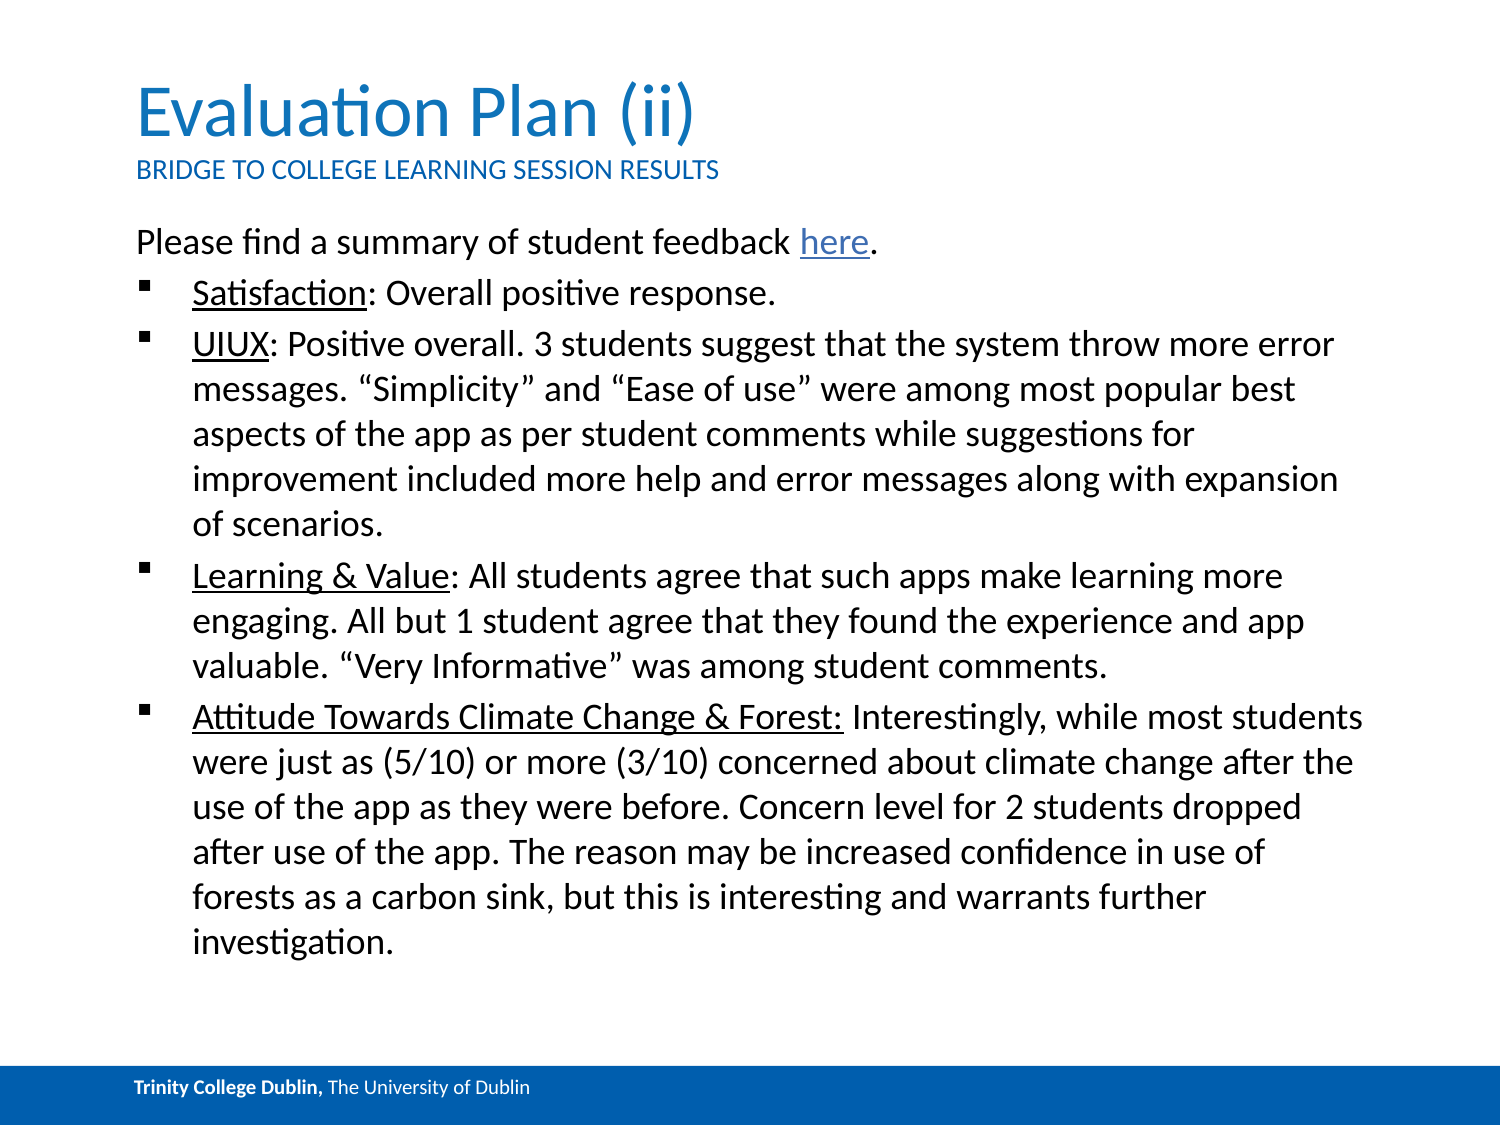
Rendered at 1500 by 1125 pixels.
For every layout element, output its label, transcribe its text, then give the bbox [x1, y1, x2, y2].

title Evaluation Plan (ii) [135, 59, 1367, 149]
list BRIDGE TO COLLEGE LEARNING SESSION RESULTS [135, 149, 1367, 196]
list Please find a summary of student feedback here. Satisfaction: Overall positive response. UIUX: Positive overall. 3 students suggest that the system throw more error messages. “Simplicity” and “Ease of use” were among most popular best aspects of the app as per student comments while suggestions for improvement included more help and error messages along with expansion of scenarios. Learning & Value: All students agree that such apps make learning more engaging. All but 1 student agree that they found the experience and app valuable. “Very Informative” was among student comments. Attitude Towards Climate Change & Forest: Interestingly, while most students were just as (5/10) or more (3/10) concerned about climate change after the use of the app as they were before. Concern level for 2 students dropped after use of the app. The reason may be increased confidence in use of forests as a carbon sink, but this is interesting and warrants further investigation. [135, 216, 1367, 975]
